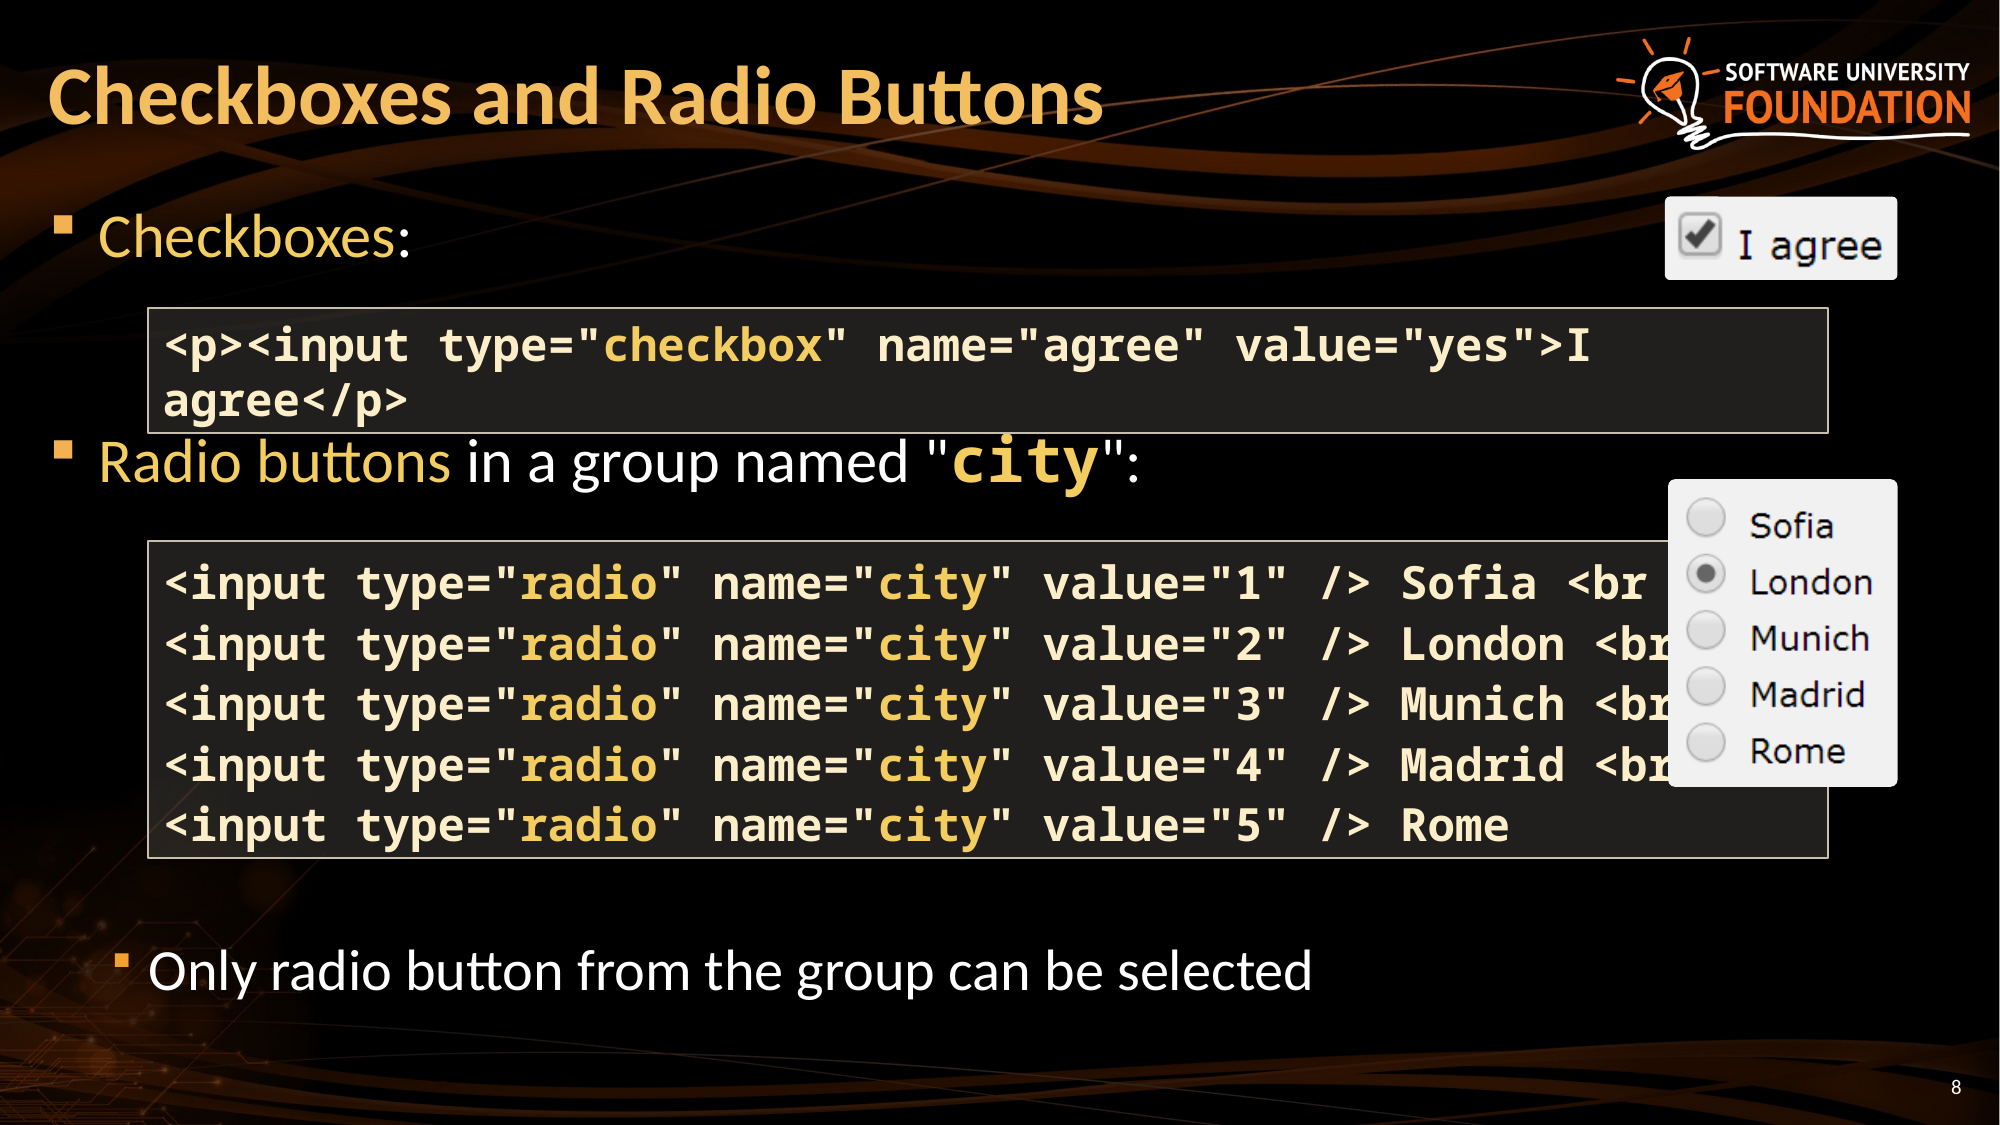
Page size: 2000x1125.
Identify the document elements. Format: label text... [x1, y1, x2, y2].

list Checkboxes: Radio buttons in a group named "city": Only radio button from the group can be selected [31, 188, 1968, 1103]
text_box <input type="radio" name="city" value="1" /> Sofia <br /> <input type="radio" name="city" value="2" /> London <br /> <input type="radio" name="city" value="3" /> Munich <br /> <input type="radio" name="city" value="4" /> Madrid <br /> <input type="radio" name="city" value="5" /> Rome [147, 540, 1828, 859]
title Checkboxes and Radio Buttons [30, 6, 1602, 189]
picture [0, 0, 2000, 1125]
text_box <p><input type="checkbox" name="agree" value="yes">I agree</p> [147, 308, 1828, 433]
